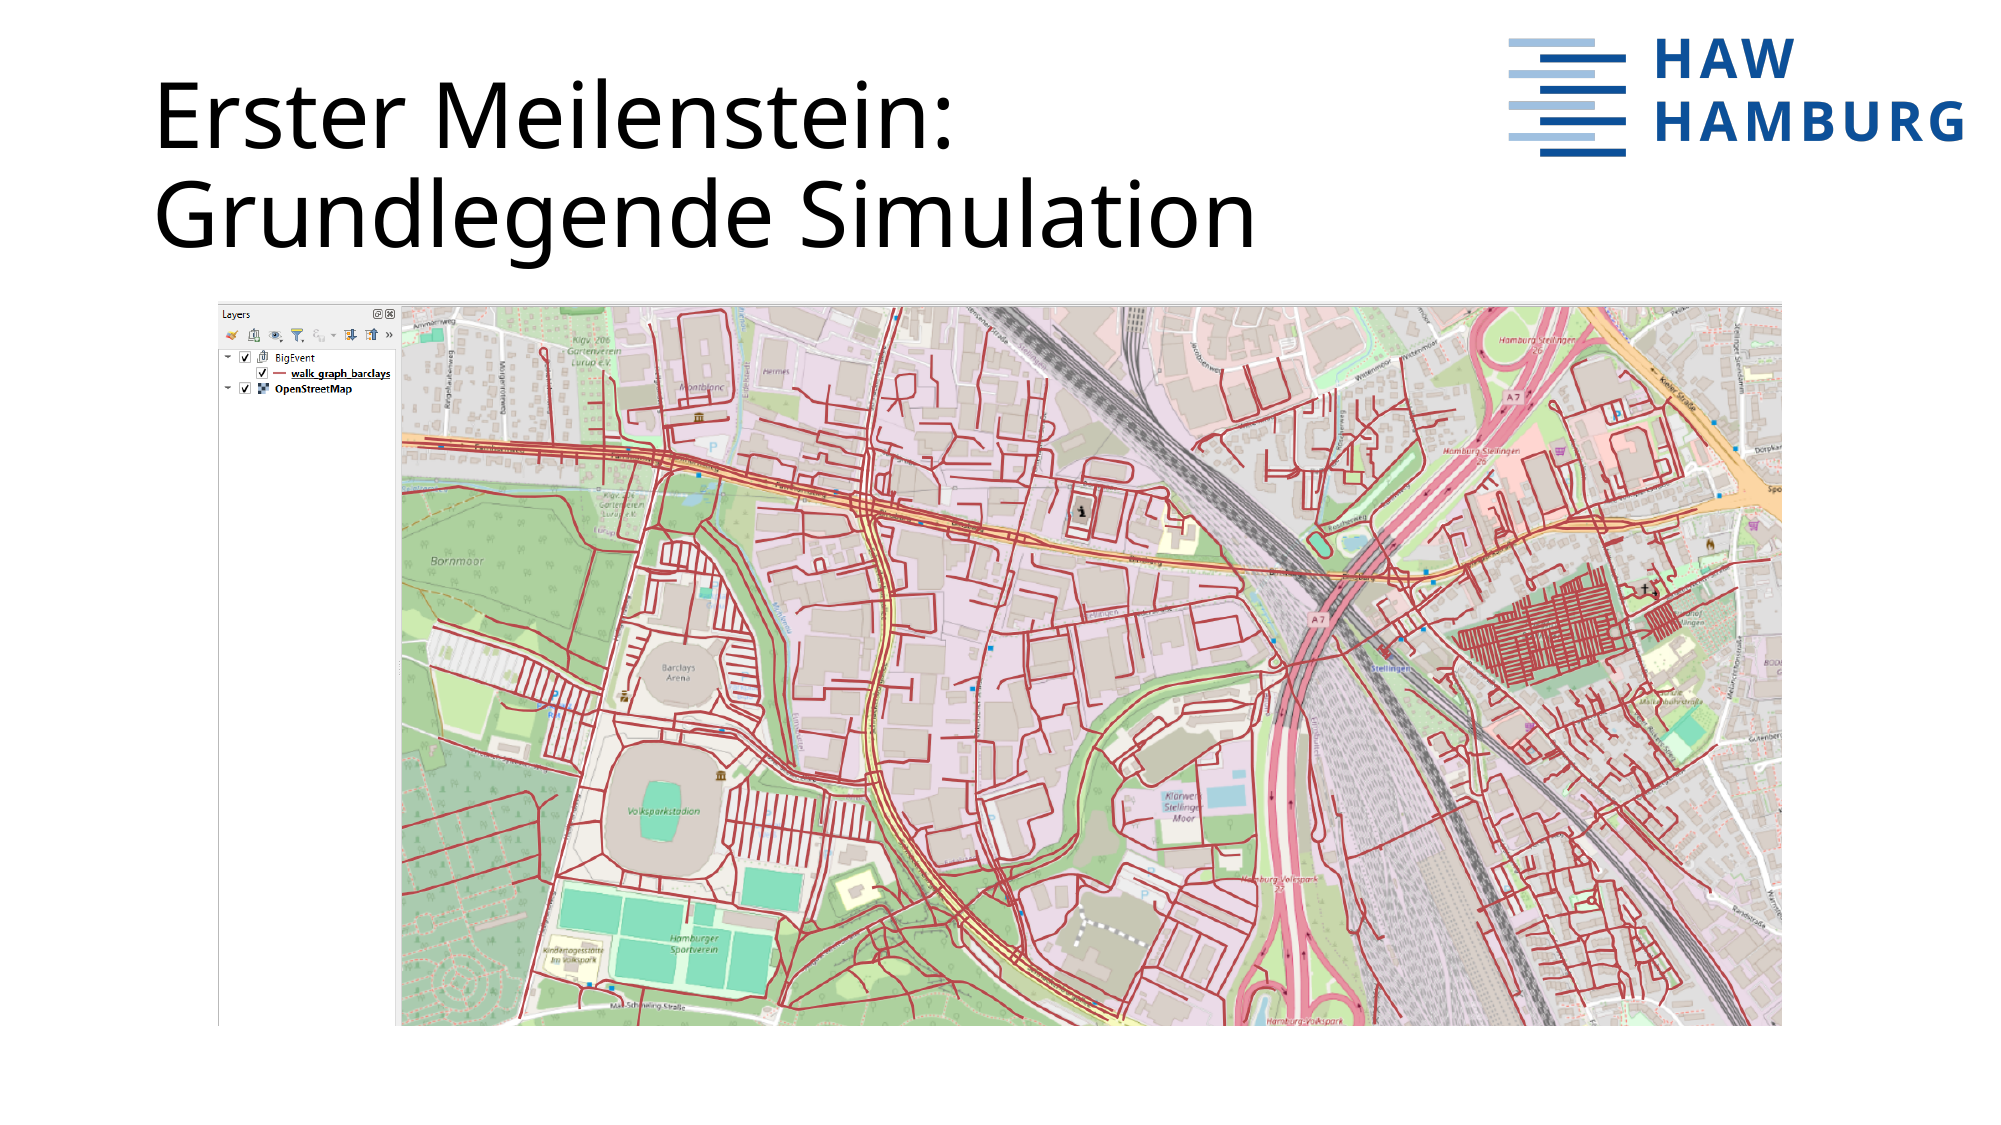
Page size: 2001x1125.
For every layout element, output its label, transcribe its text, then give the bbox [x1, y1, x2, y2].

picture [1505, 35, 1966, 161]
picture [218, 300, 1782, 1027]
title Erster Meilenstein: Grundlegende Simulation [137, 59, 1863, 278]
